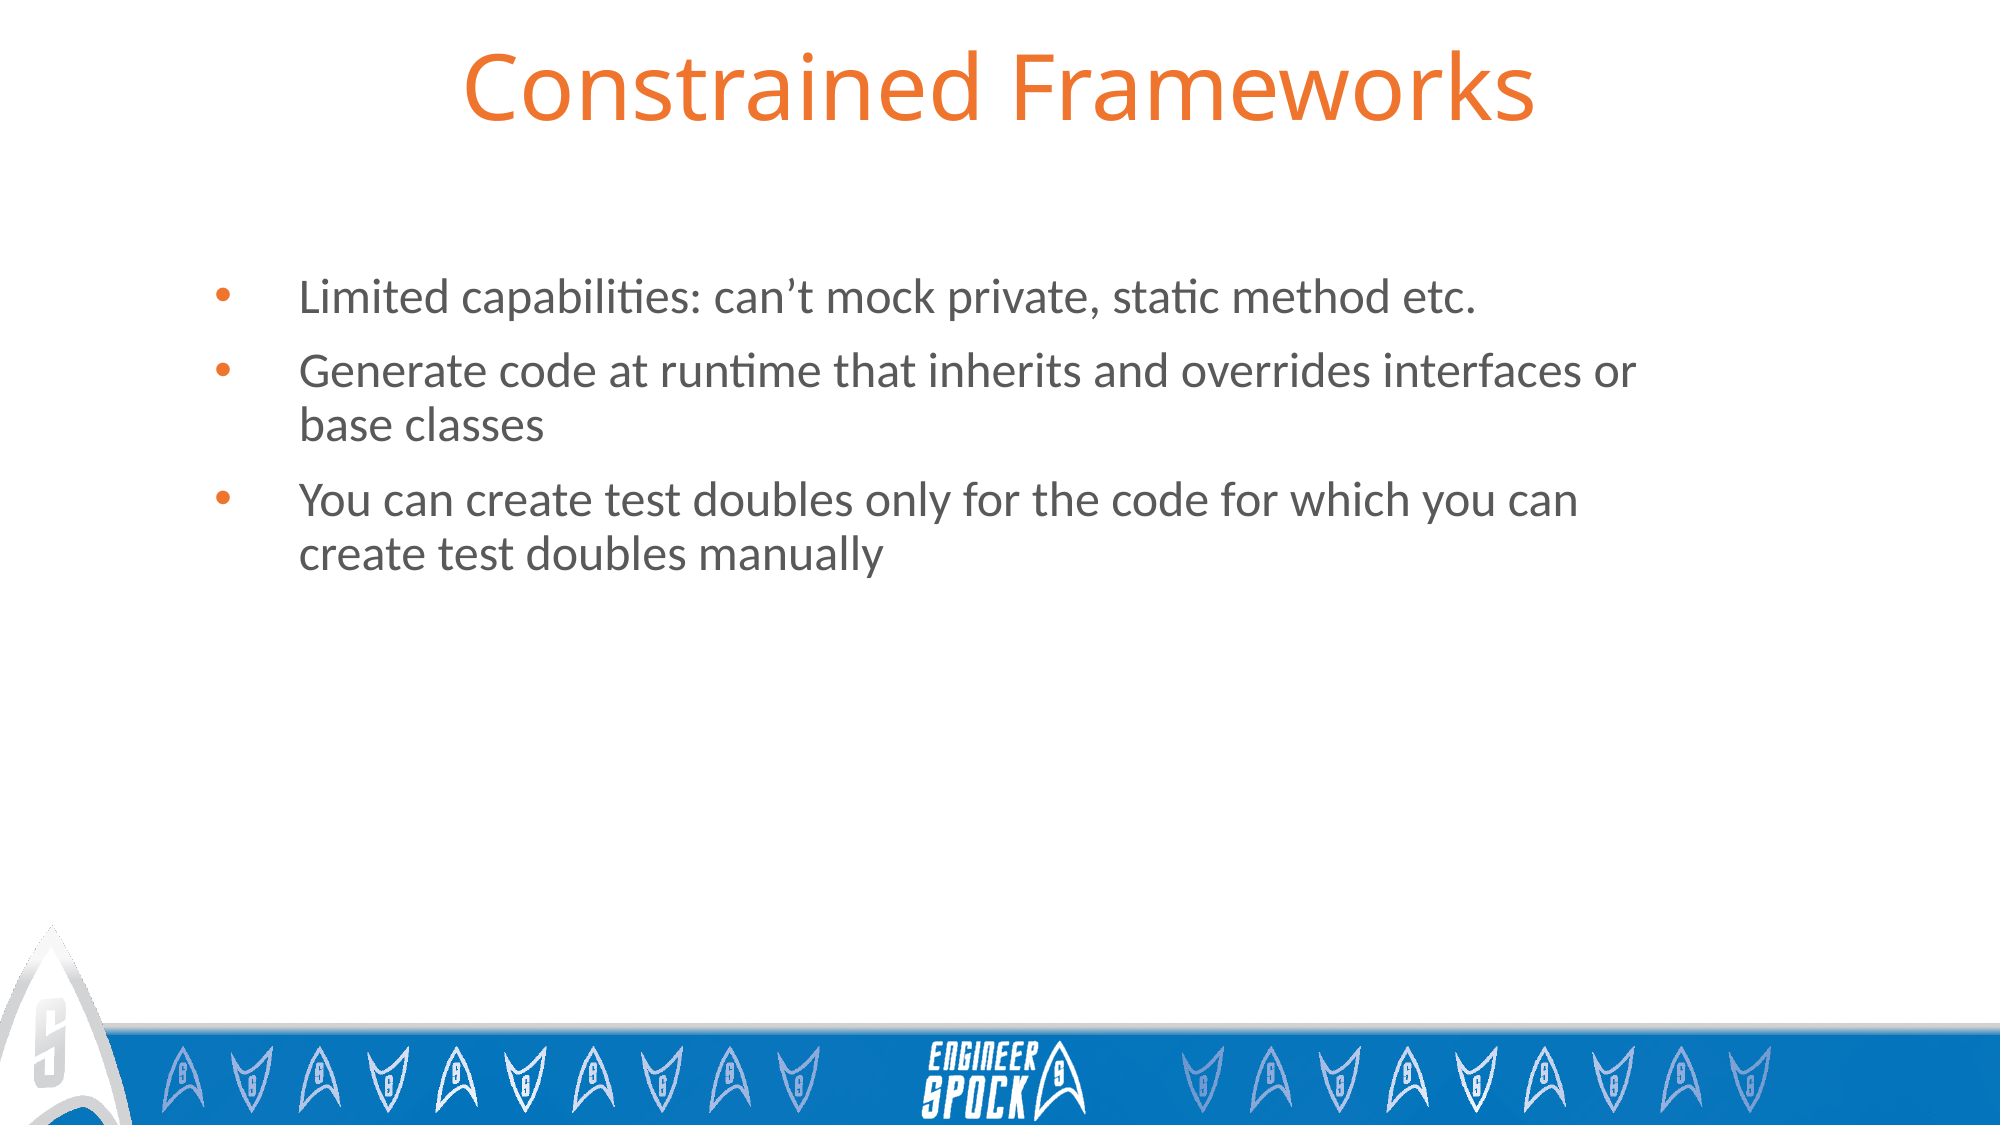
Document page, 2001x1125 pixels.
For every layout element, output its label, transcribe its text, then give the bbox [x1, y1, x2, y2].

list Limited capabilities: can’t mock private, static method etc. Generate code at runtime that inherits and overrides interfaces or base classes You can create test doubles only for the code for which you can create test doubles manually [199, 262, 1691, 1002]
picture [0, 921, 2000, 1125]
title Constrained Frameworks [137, 0, 1863, 200]
